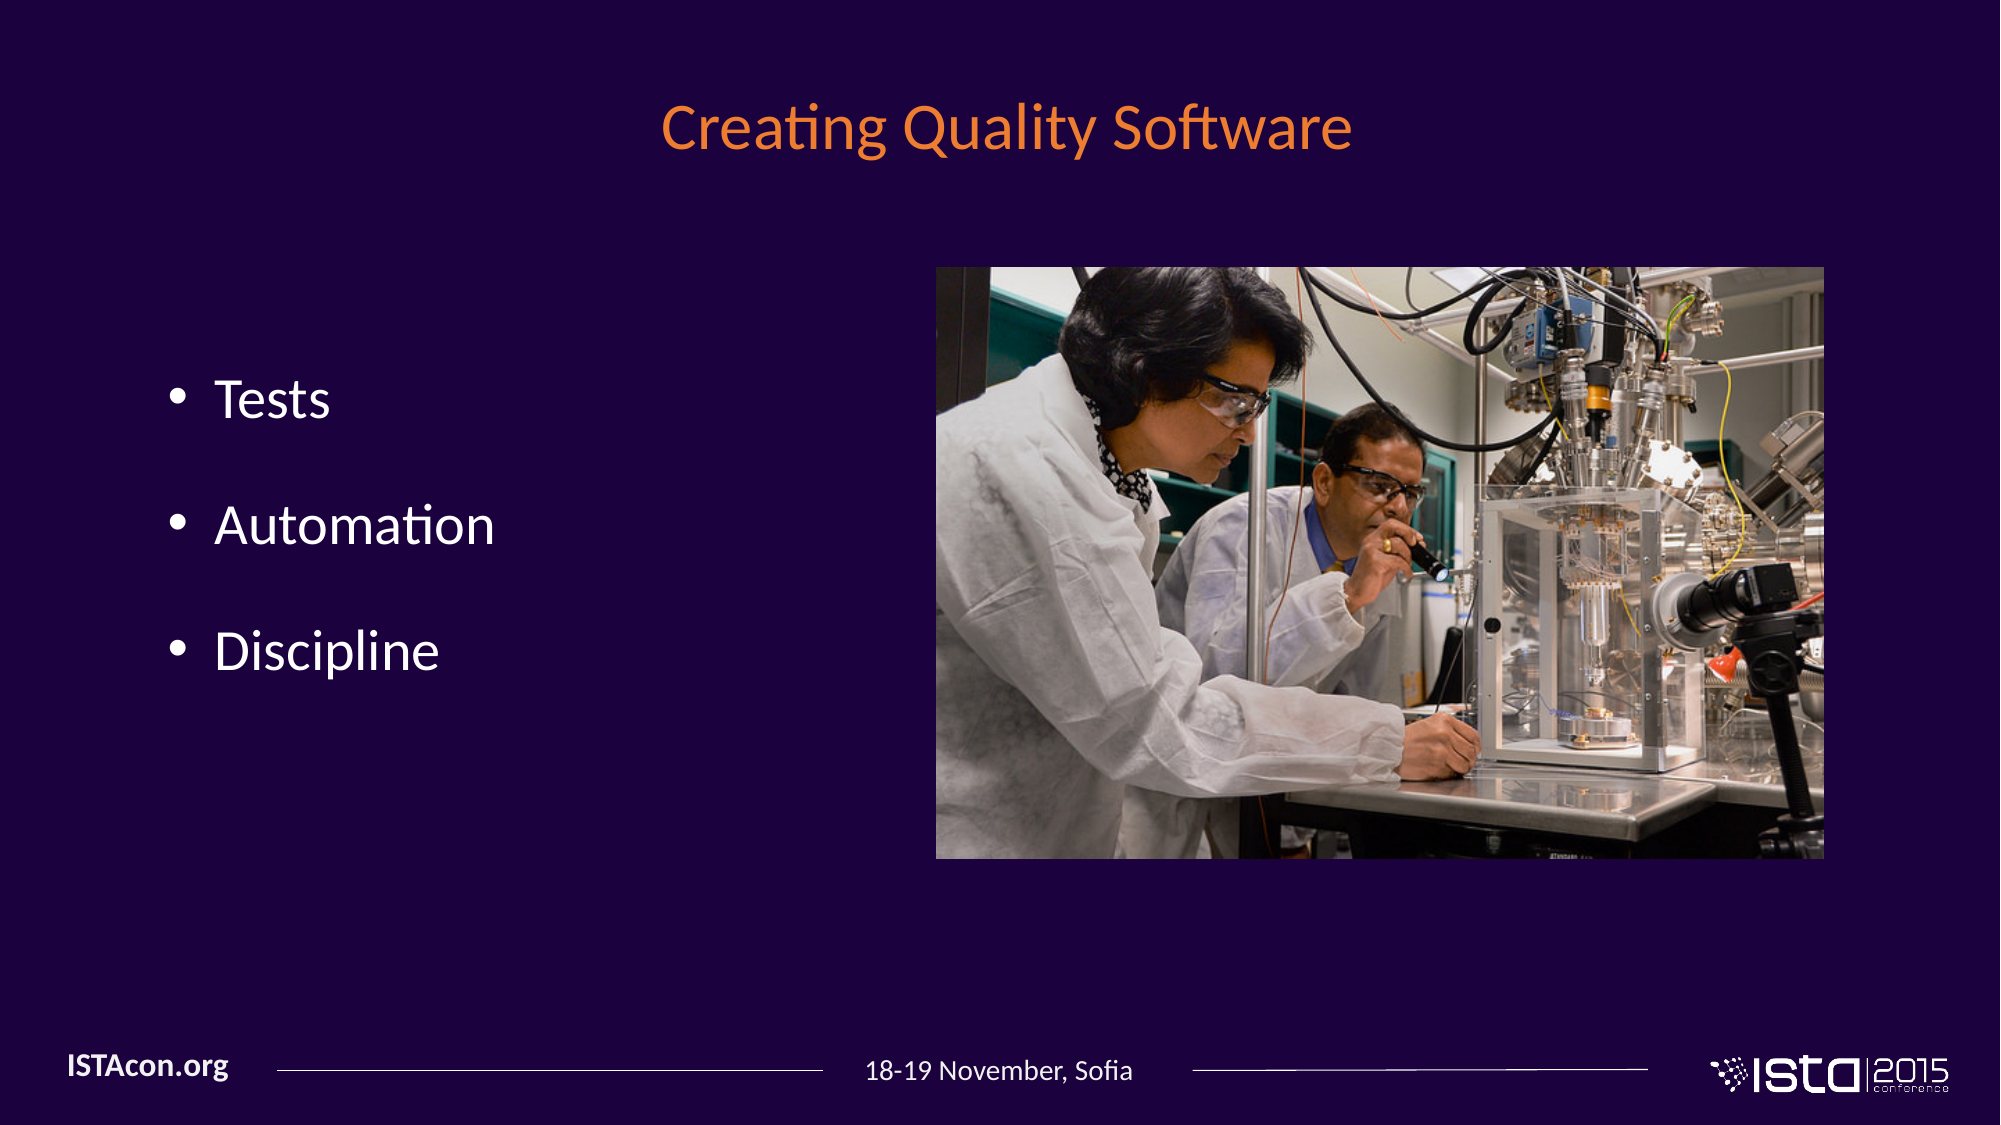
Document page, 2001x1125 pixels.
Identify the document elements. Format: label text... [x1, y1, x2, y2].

text_box ISTAcon.org [51, 1040, 319, 1101]
picture [1683, 1031, 1976, 1115]
text_box Creating Quality Software [242, 75, 1774, 170]
list Tests Automation Discipline [152, 318, 1863, 1014]
picture [936, 267, 1824, 859]
text_box 18-19 November, Sofia [849, 1048, 1151, 1101]
